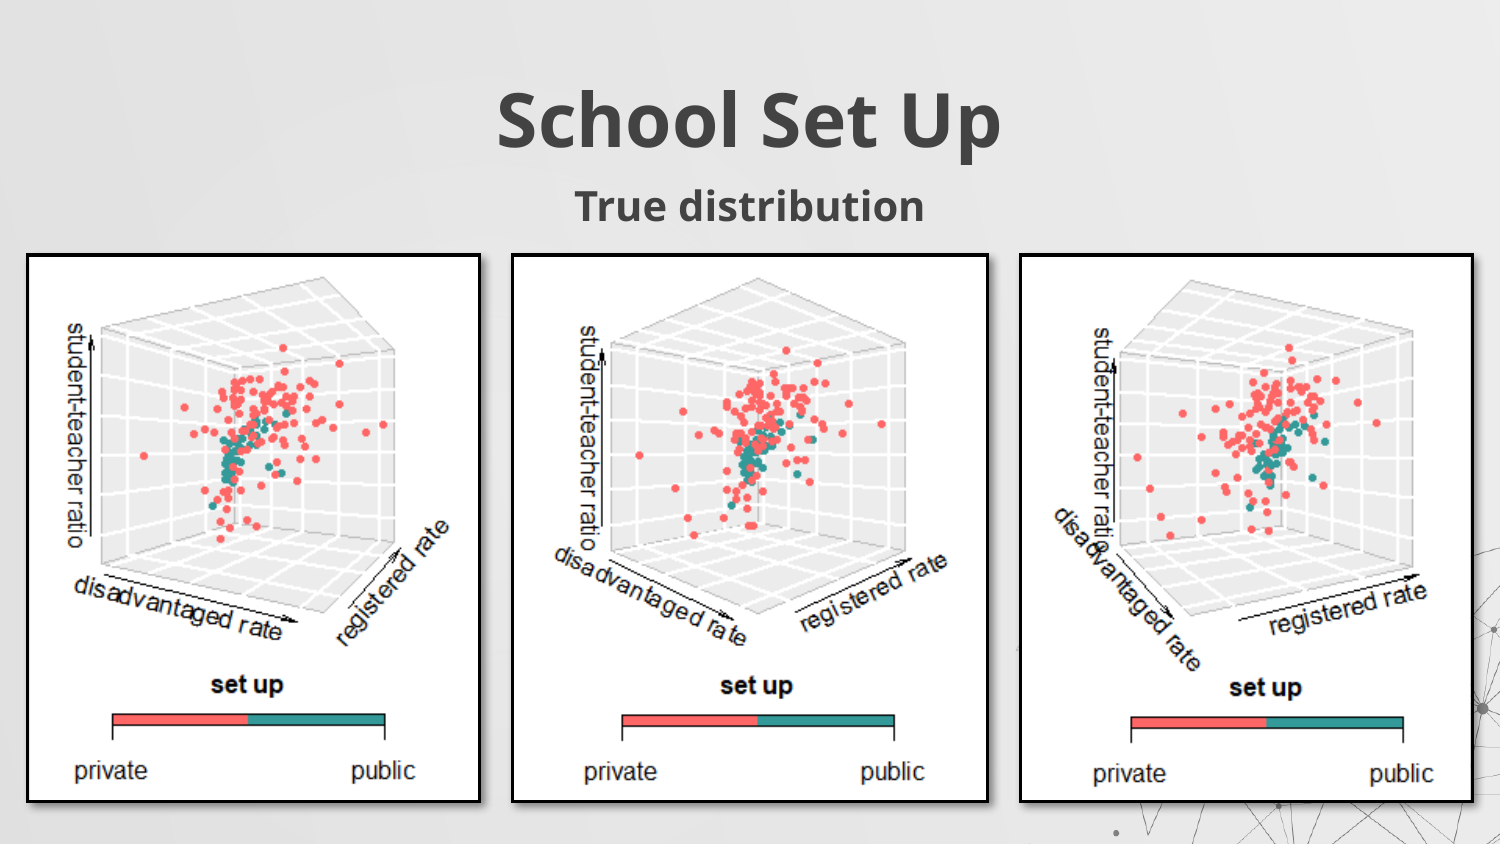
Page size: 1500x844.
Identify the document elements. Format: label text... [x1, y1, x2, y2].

title School Set Up [322, 57, 1178, 214]
text_box True distribution [525, 175, 975, 235]
picture [0, 0, 1500, 844]
